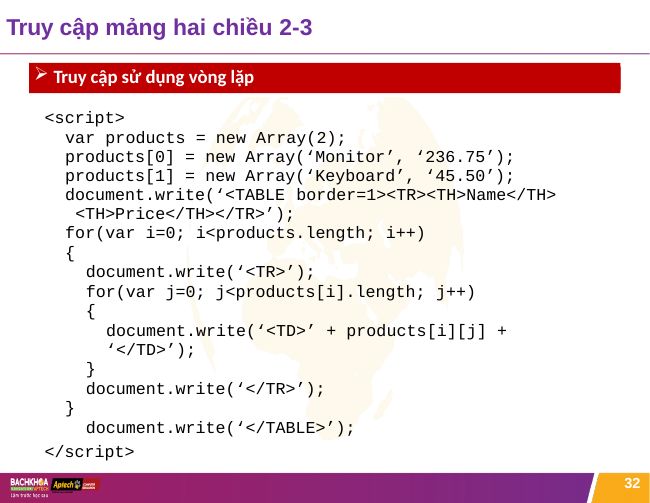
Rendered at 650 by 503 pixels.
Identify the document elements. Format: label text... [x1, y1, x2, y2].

text_box [29, 62, 621, 94]
title Truy cập mảng hai chiều 2-3 [5, 0, 336, 69]
text_box Truy cập sử dụng vòng lặp <script> var products = new Array(2); products[0] = new Array(‘Monitor’, ‘236.75’); products[1] = new Array(‘Keyboard’, ‘45.50’); document.write(‘<TABLE border=1><TR><TH>Name</TH> <TH>Price</TH></TR>’); for(var i=0; i<products.length; i++) { document.write(‘<TR>’); for(var j=0; j<products[i].length; j++) { document.write(‘<TD>’ + products[i][j] + ‘</TD>’); } document.write(‘</TR>’); } document.write(‘</TABLE>’); </script> [33, 63, 614, 461]
slide_number 32 [617, 340, 646, 503]
picture [0, 0, 650, 503]
